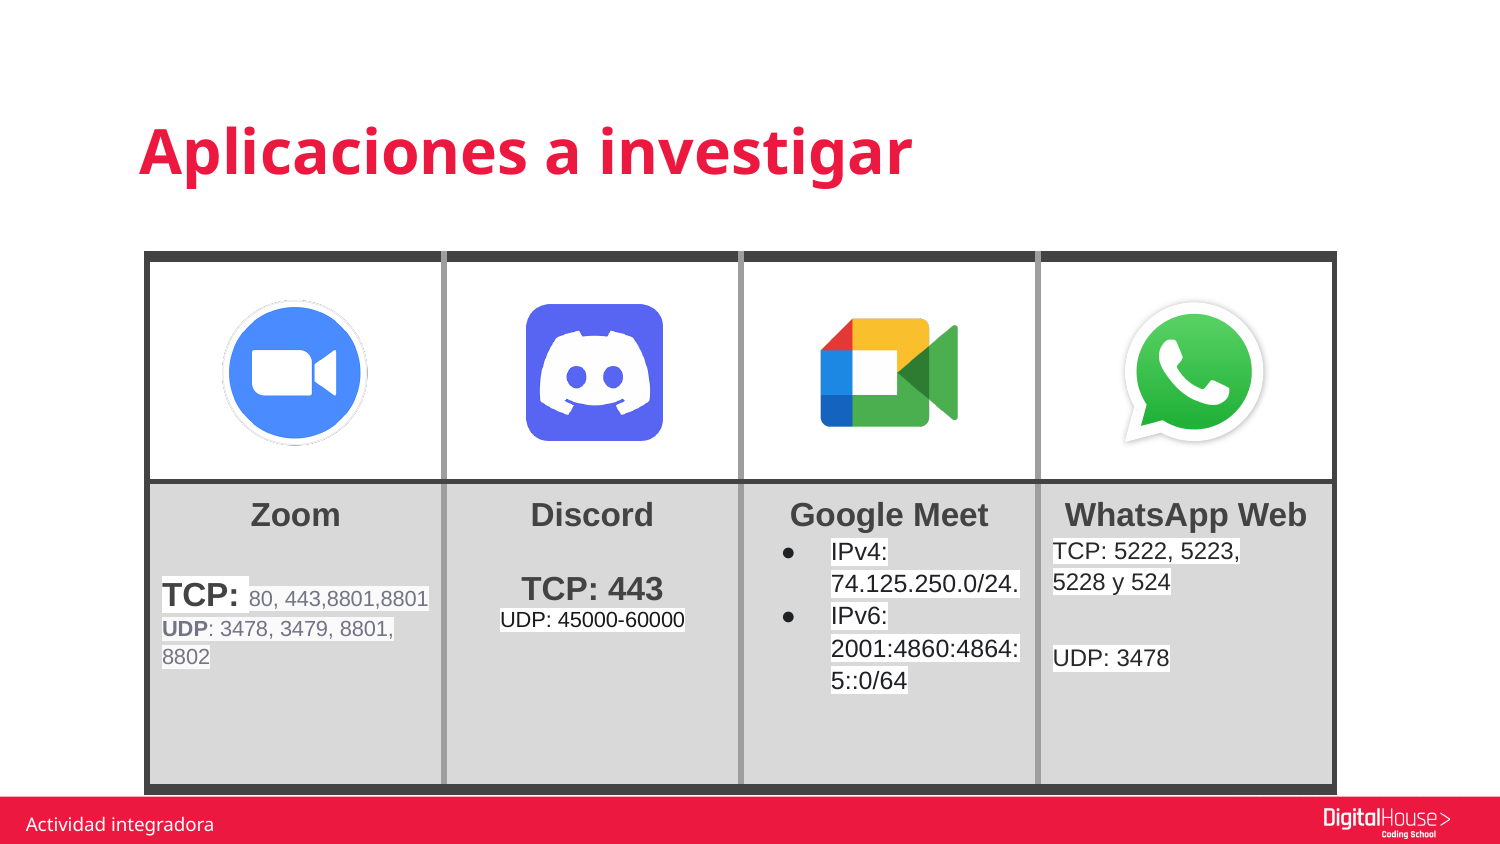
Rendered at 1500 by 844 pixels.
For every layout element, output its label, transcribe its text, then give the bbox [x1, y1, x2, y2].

picture [811, 296, 964, 449]
table_cell Discord TCP: 443 UDP: 45000-60000 [447, 484, 738, 784]
table_cell WhatsApp Web TCP: 5222, 5223, 5228 y 524 UDP: 3478 [1041, 484, 1332, 784]
table_cell Zoom TCP: 80, 443,8801,8801 UDP: 3478, 3479, 8801, 8802 [150, 484, 441, 784]
table_cell Google Meet IPv4: 74.125.250.0/24. IPv6: 2001:4860:4864:5::0/64 [744, 484, 1035, 784]
table_header [744, 262, 1035, 479]
table_header [150, 262, 441, 479]
picture [1111, 289, 1278, 456]
picture [218, 296, 371, 449]
text_box Aplicaciones a investigar [124, 99, 1019, 203]
table_header [447, 262, 738, 479]
picture [1324, 808, 1450, 839]
table_header [1041, 262, 1332, 479]
picture [526, 304, 663, 442]
